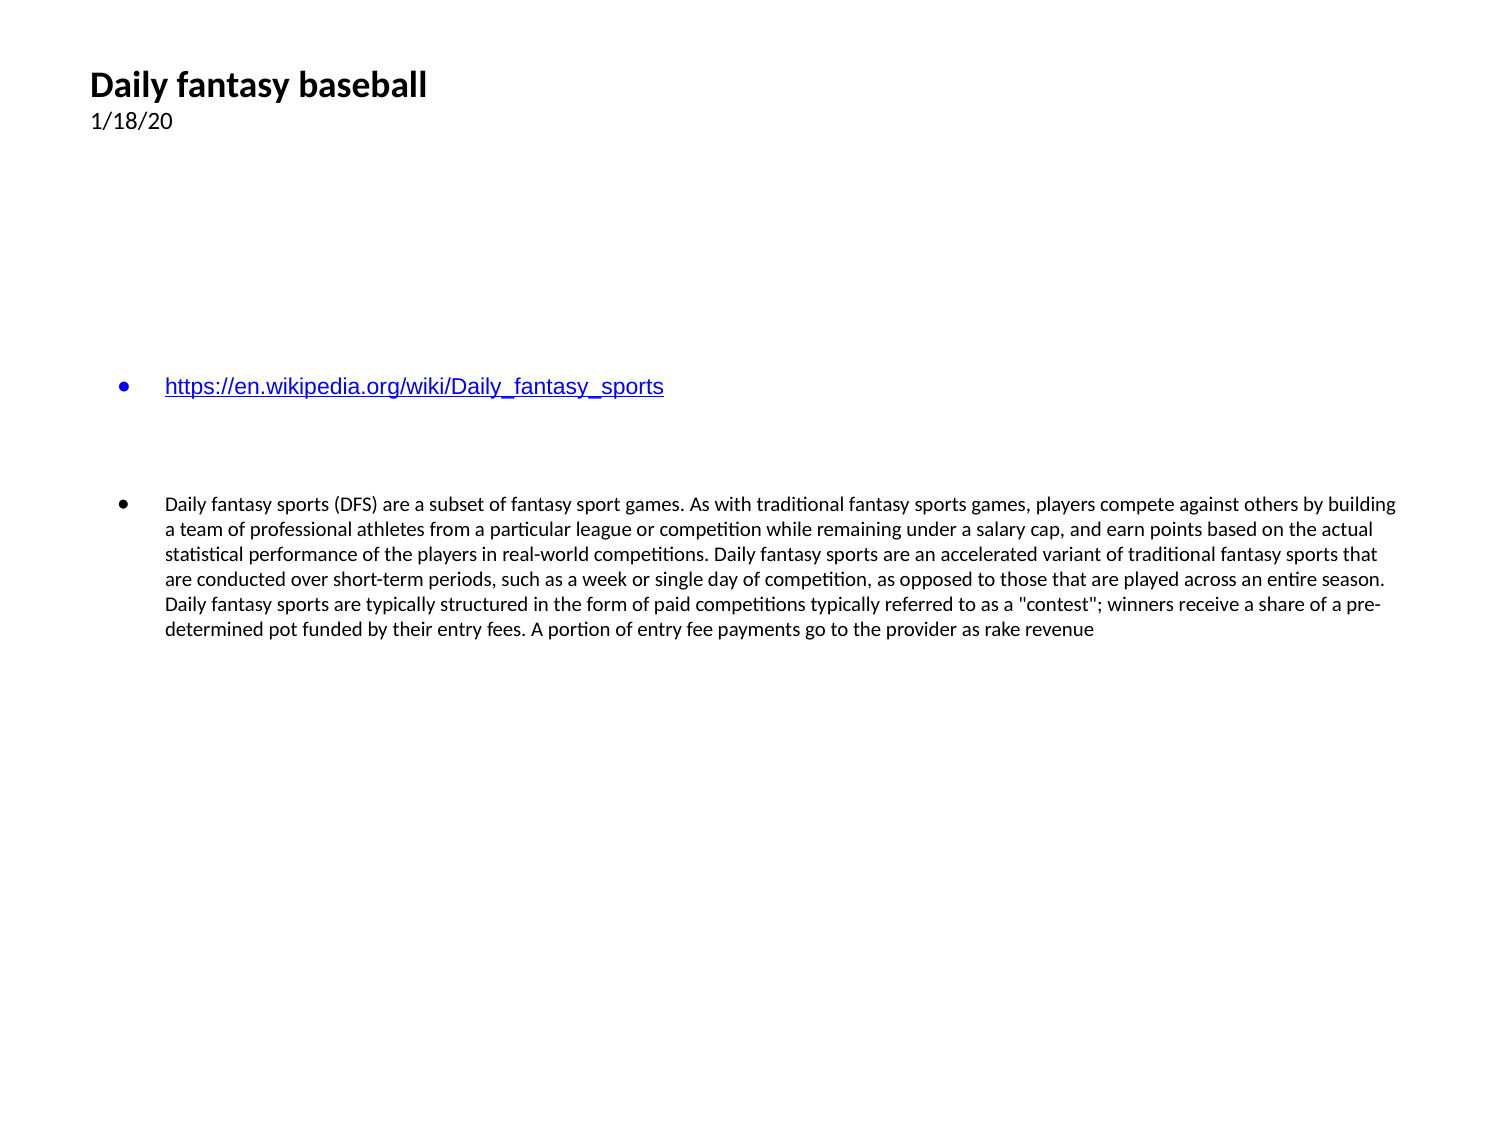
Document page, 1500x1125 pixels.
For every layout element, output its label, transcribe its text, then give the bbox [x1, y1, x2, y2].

title Daily fantasy baseball 1/18/20 [75, 45, 1425, 233]
list https://en.wikipedia.org/wiki/Daily_fantasy_sports Daily fantasy sports (DFS) are a subset of fantasy sport games. As with traditional fantasy sports games, players compete against others by building a team of professional athletes from a particular league or competition while remaining under a salary cap, and earn points based on the actual statistical performance of the players in real-world competitions. Daily fantasy sports are an accelerated variant of traditional fantasy sports that are conducted over short-term periods, such as a week or single day of competition, as opposed to those that are played across an entire season. Daily fantasy sports are typically structured in the form of paid competitions typically referred to as a "contest"; winners receive a share of a pre-determined pot funded by their entry fees. A portion of entry fee payments go to the provider as rake revenue [75, 356, 1425, 1005]
